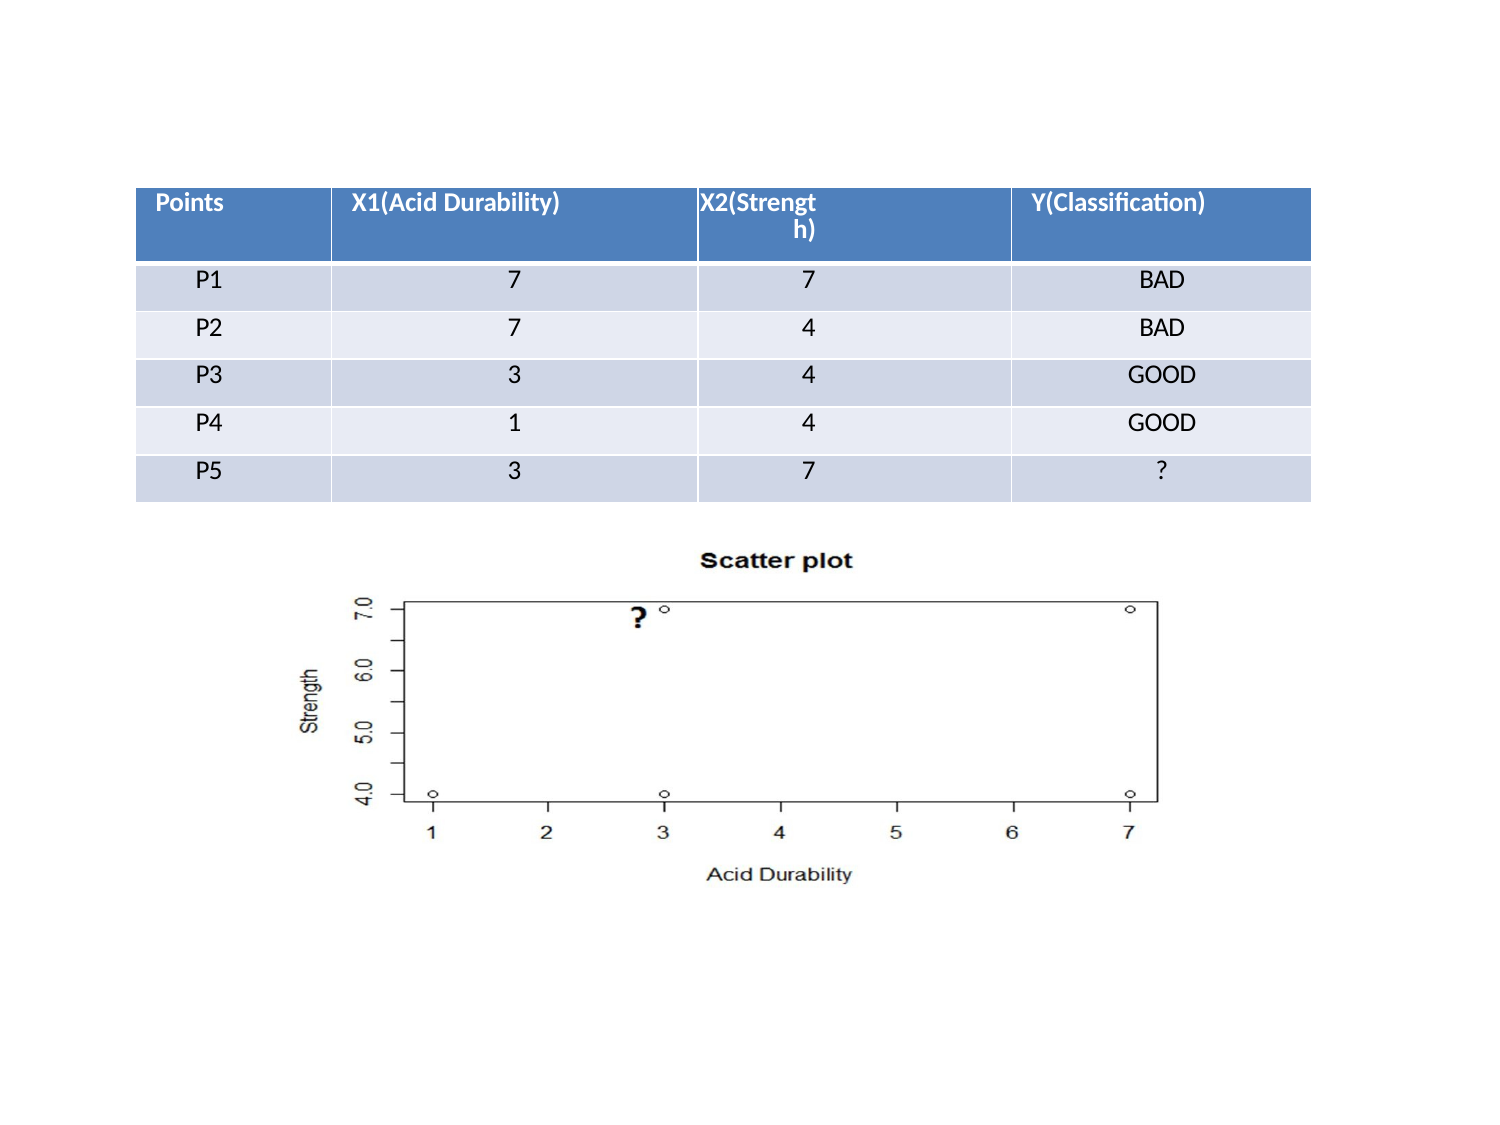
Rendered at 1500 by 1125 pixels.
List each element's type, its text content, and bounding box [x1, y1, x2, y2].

table_cell P1 [136, 266, 331, 311]
table_cell 4 [699, 360, 1011, 406]
table_header X2(Strength) [699, 188, 1011, 261]
picture [291, 550, 1163, 888]
table_cell 1 [332, 408, 697, 454]
table_cell 7 [332, 312, 697, 358]
table_cell 7 [699, 266, 1011, 311]
table_cell 3 [332, 360, 697, 406]
table_header X1(Acid Durability) [332, 188, 697, 261]
table_header Y(Classification) [1012, 188, 1311, 261]
table_cell GOOD [1012, 360, 1311, 406]
table_header Points [136, 188, 331, 261]
table_cell ? [1012, 456, 1311, 502]
table_cell P5 [136, 456, 331, 502]
table_cell 3 [332, 456, 697, 502]
table_cell 7 [332, 266, 697, 311]
table_cell 4 [699, 408, 1011, 454]
table_cell 7 [699, 456, 1011, 502]
table_cell BAD [1012, 312, 1311, 358]
table_cell 4 [699, 312, 1011, 358]
table_cell P4 [136, 408, 331, 454]
table_cell BAD [1012, 266, 1311, 311]
table_cell P3 [136, 360, 331, 406]
table_cell P2 [136, 312, 331, 358]
table_cell GOOD [1012, 408, 1311, 454]
